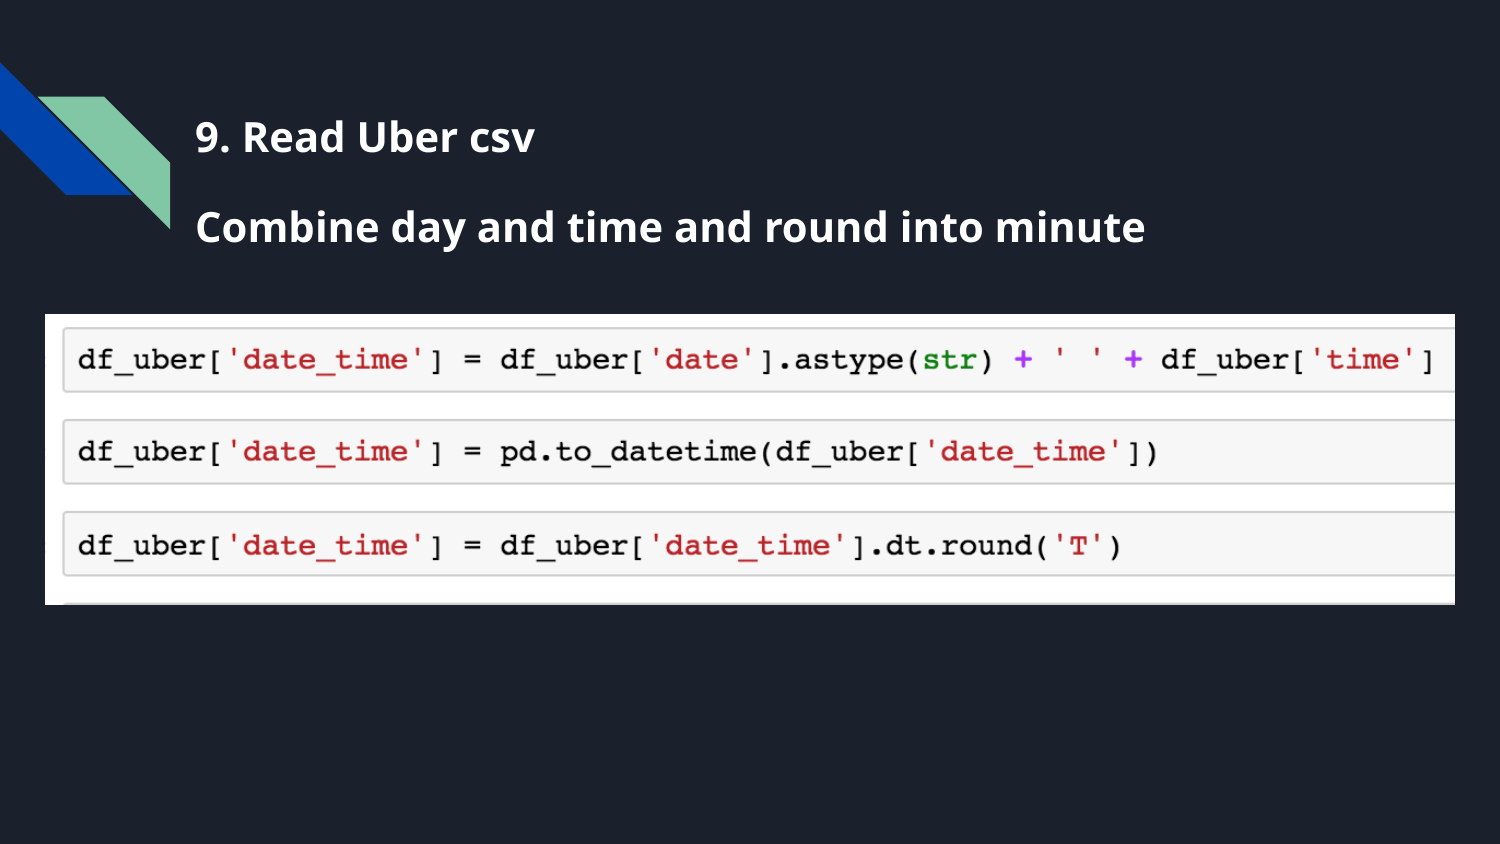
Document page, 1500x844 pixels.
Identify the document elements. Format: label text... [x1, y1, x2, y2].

text_box 9. Read Uber csv Combine day and time and round into minute [180, 135, 1340, 220]
picture [44, 313, 1456, 606]
